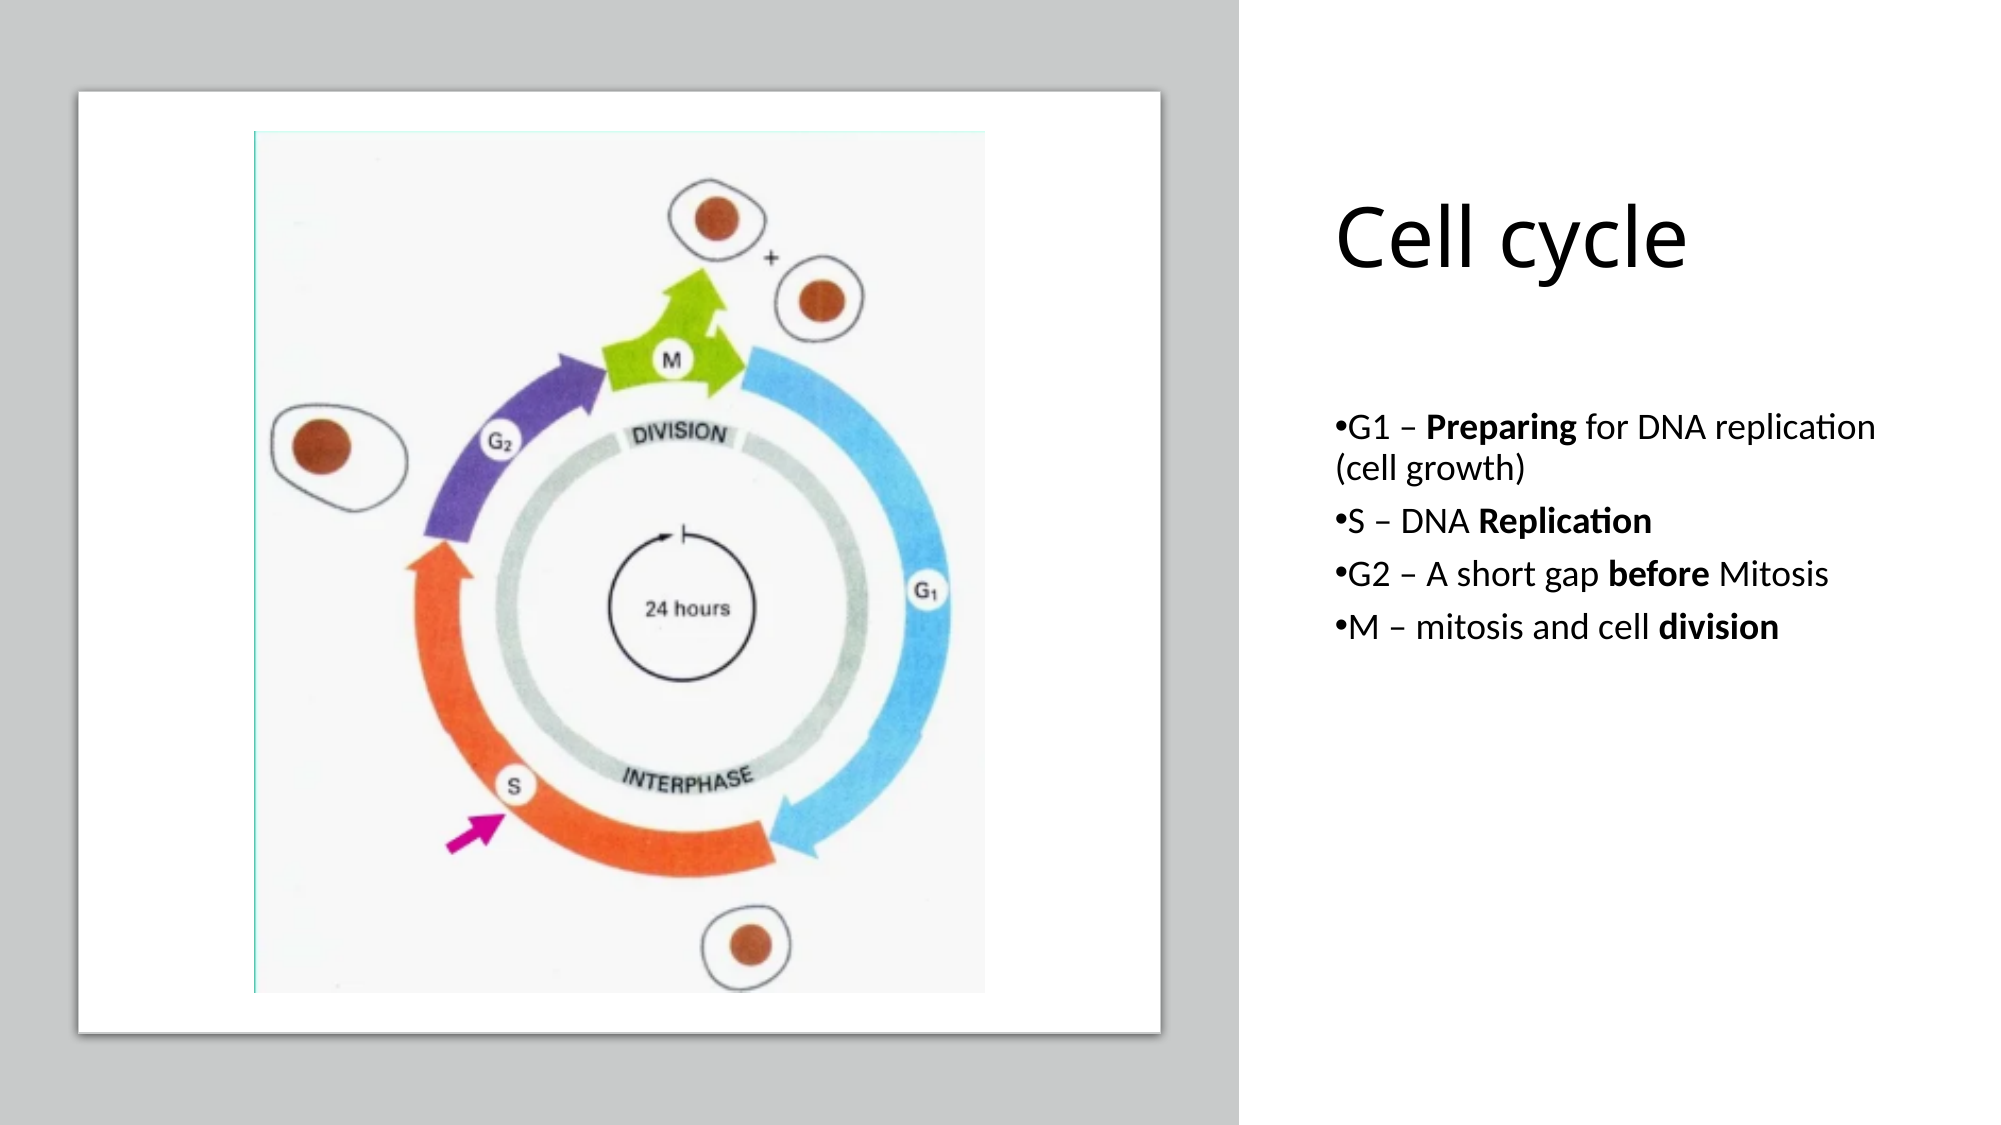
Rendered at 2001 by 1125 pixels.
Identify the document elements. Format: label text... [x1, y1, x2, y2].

text_box [78, 91, 1161, 1034]
text_box [0, 0, 1240, 1125]
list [254, 131, 985, 993]
title Cell cycle [1319, 103, 1922, 379]
text_box G1 – Preparing for DNA replication (cell growth) S – DNA Replication G2 – A short gap before Mitosis M – mitosis and cell division [1319, 399, 1922, 1020]
